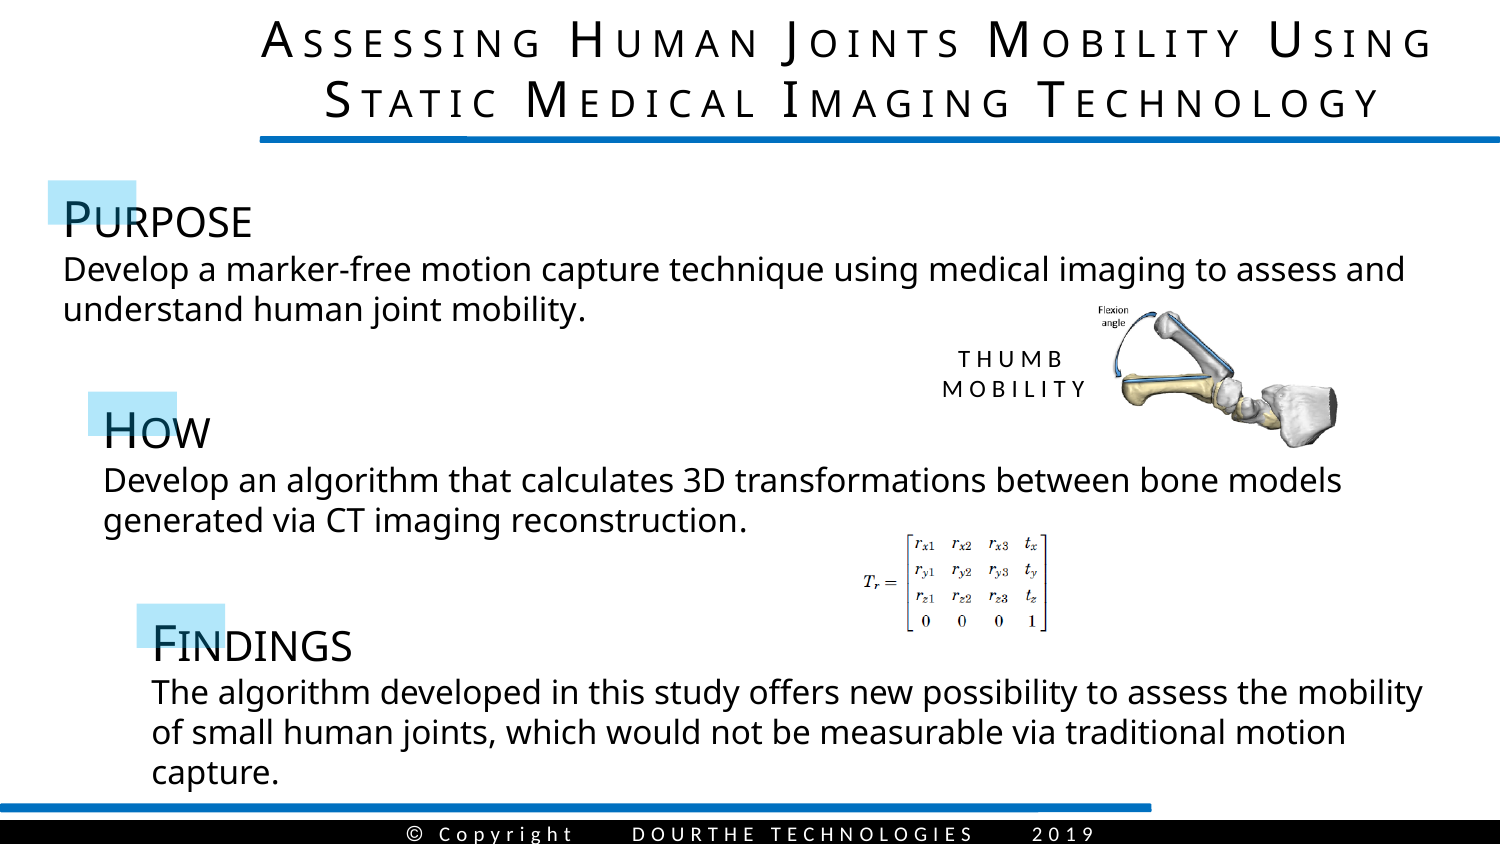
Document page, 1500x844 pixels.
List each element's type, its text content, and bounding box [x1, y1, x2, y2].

text_box [47, 179, 138, 226]
picture [1094, 298, 1343, 451]
text_box PURPOSE Develop a marker-free motion capture technique using medical imaging to assess and understand human joint mobility. [48, 180, 1452, 335]
text_box HOW Develop an algorithm that calculates 3D transformations between bone models generated via CT imaging reconstruction. [88, 391, 1452, 547]
text_box [0, 802, 1153, 814]
text_box FINDINGS The algorithm developed in this study offers new possibility to assess the mobility of small human joints, which would not be measurable via traditional motion capture. [136, 603, 1452, 799]
text_box [136, 603, 226, 649]
text_box [87, 391, 178, 437]
text_box ASSESSING HUMAN JOINTS MOBILITY USING STATIC MEDICAL IMAGING TECHNOLOGY [201, 0, 1500, 135]
text_box  Copyright DOURTHE TECHNOLOGIES 2019 [0, 820, 1500, 844]
text_box [258, 135, 1500, 145]
text_box THUMB MOBILITY [897, 335, 1094, 411]
picture [854, 521, 1057, 641]
